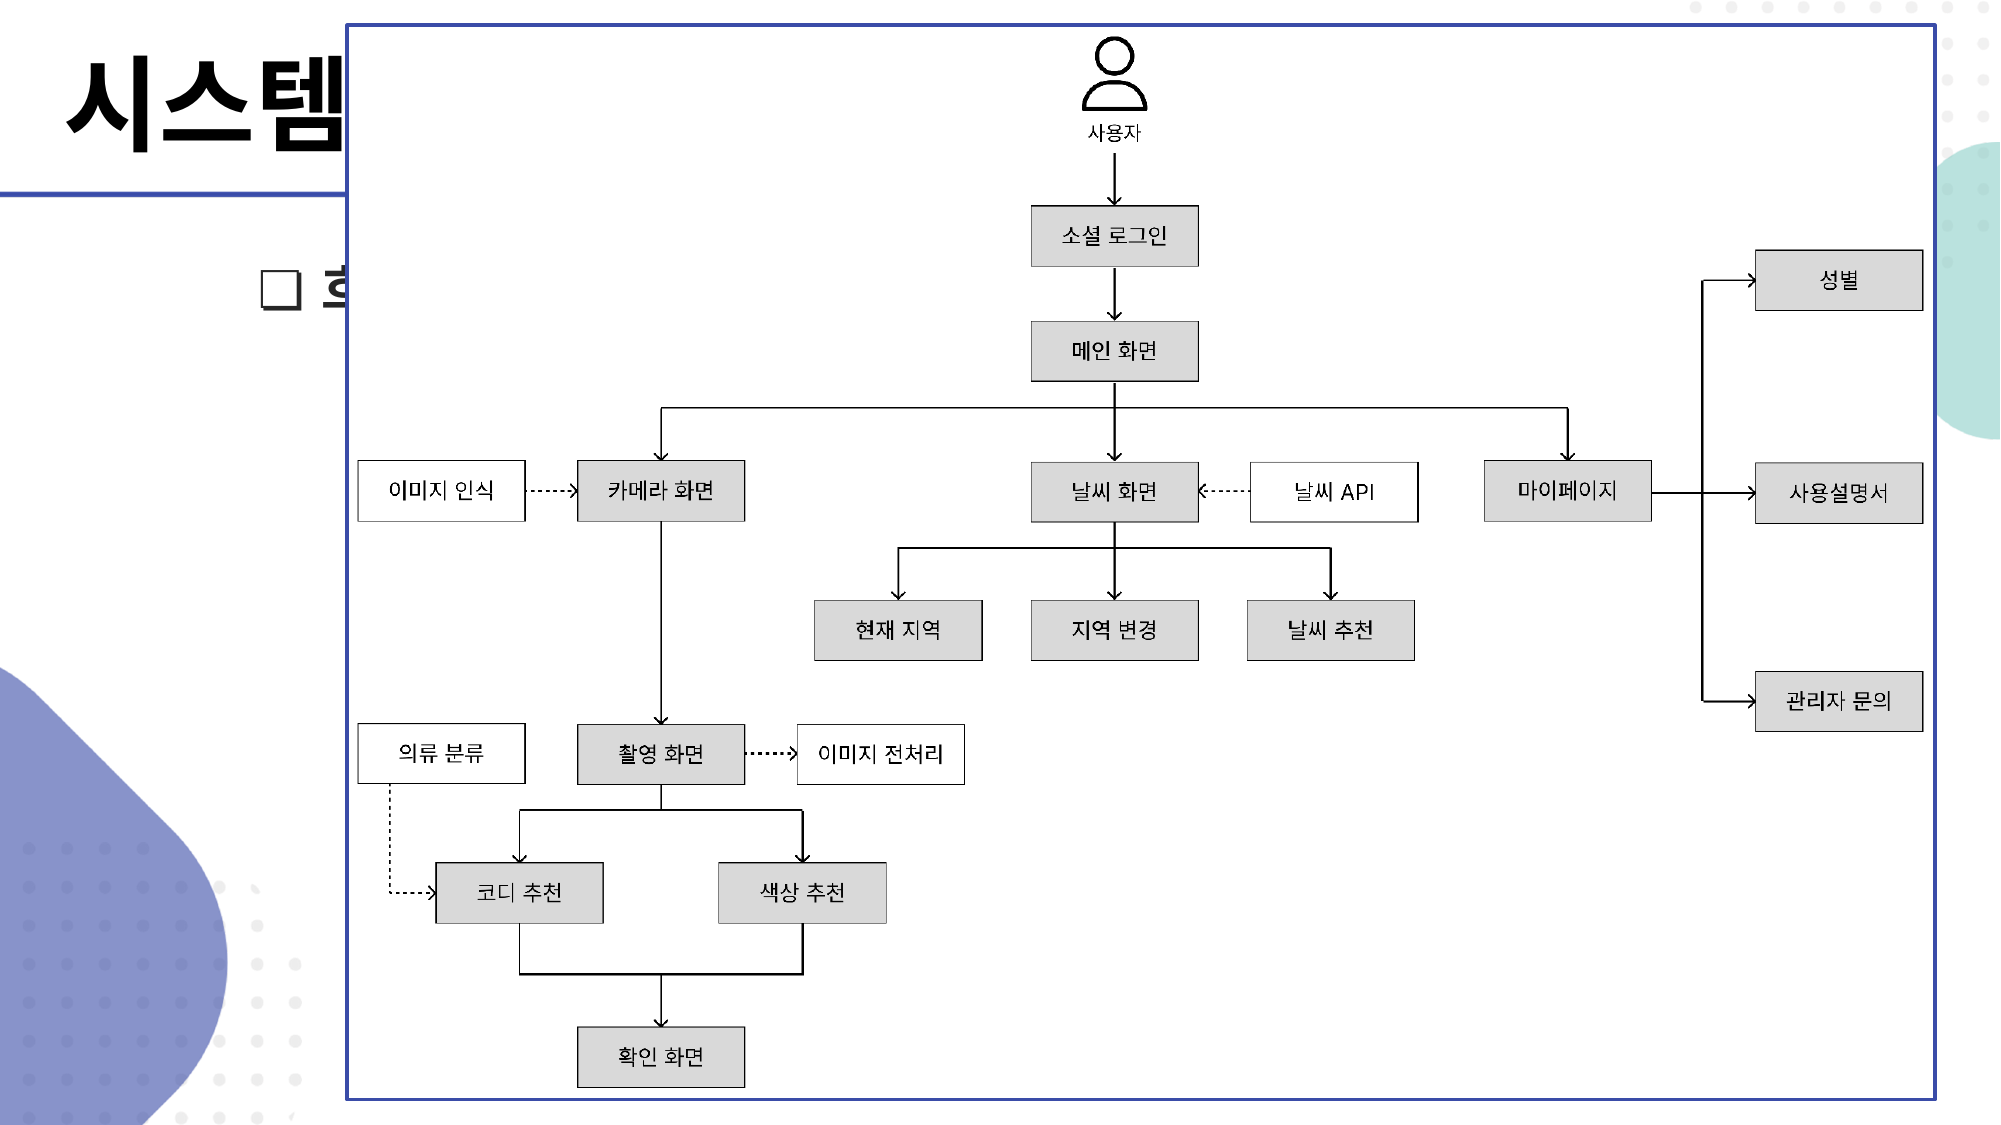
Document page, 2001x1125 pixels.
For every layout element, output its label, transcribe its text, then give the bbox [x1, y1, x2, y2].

picture [0, 0, 2000, 1099]
picture [0, 643, 303, 1125]
text_box 흐름도 [231, 249, 343, 327]
text_box 시스템 모듈 상세 설계 (1/4) [48, 32, 344, 173]
